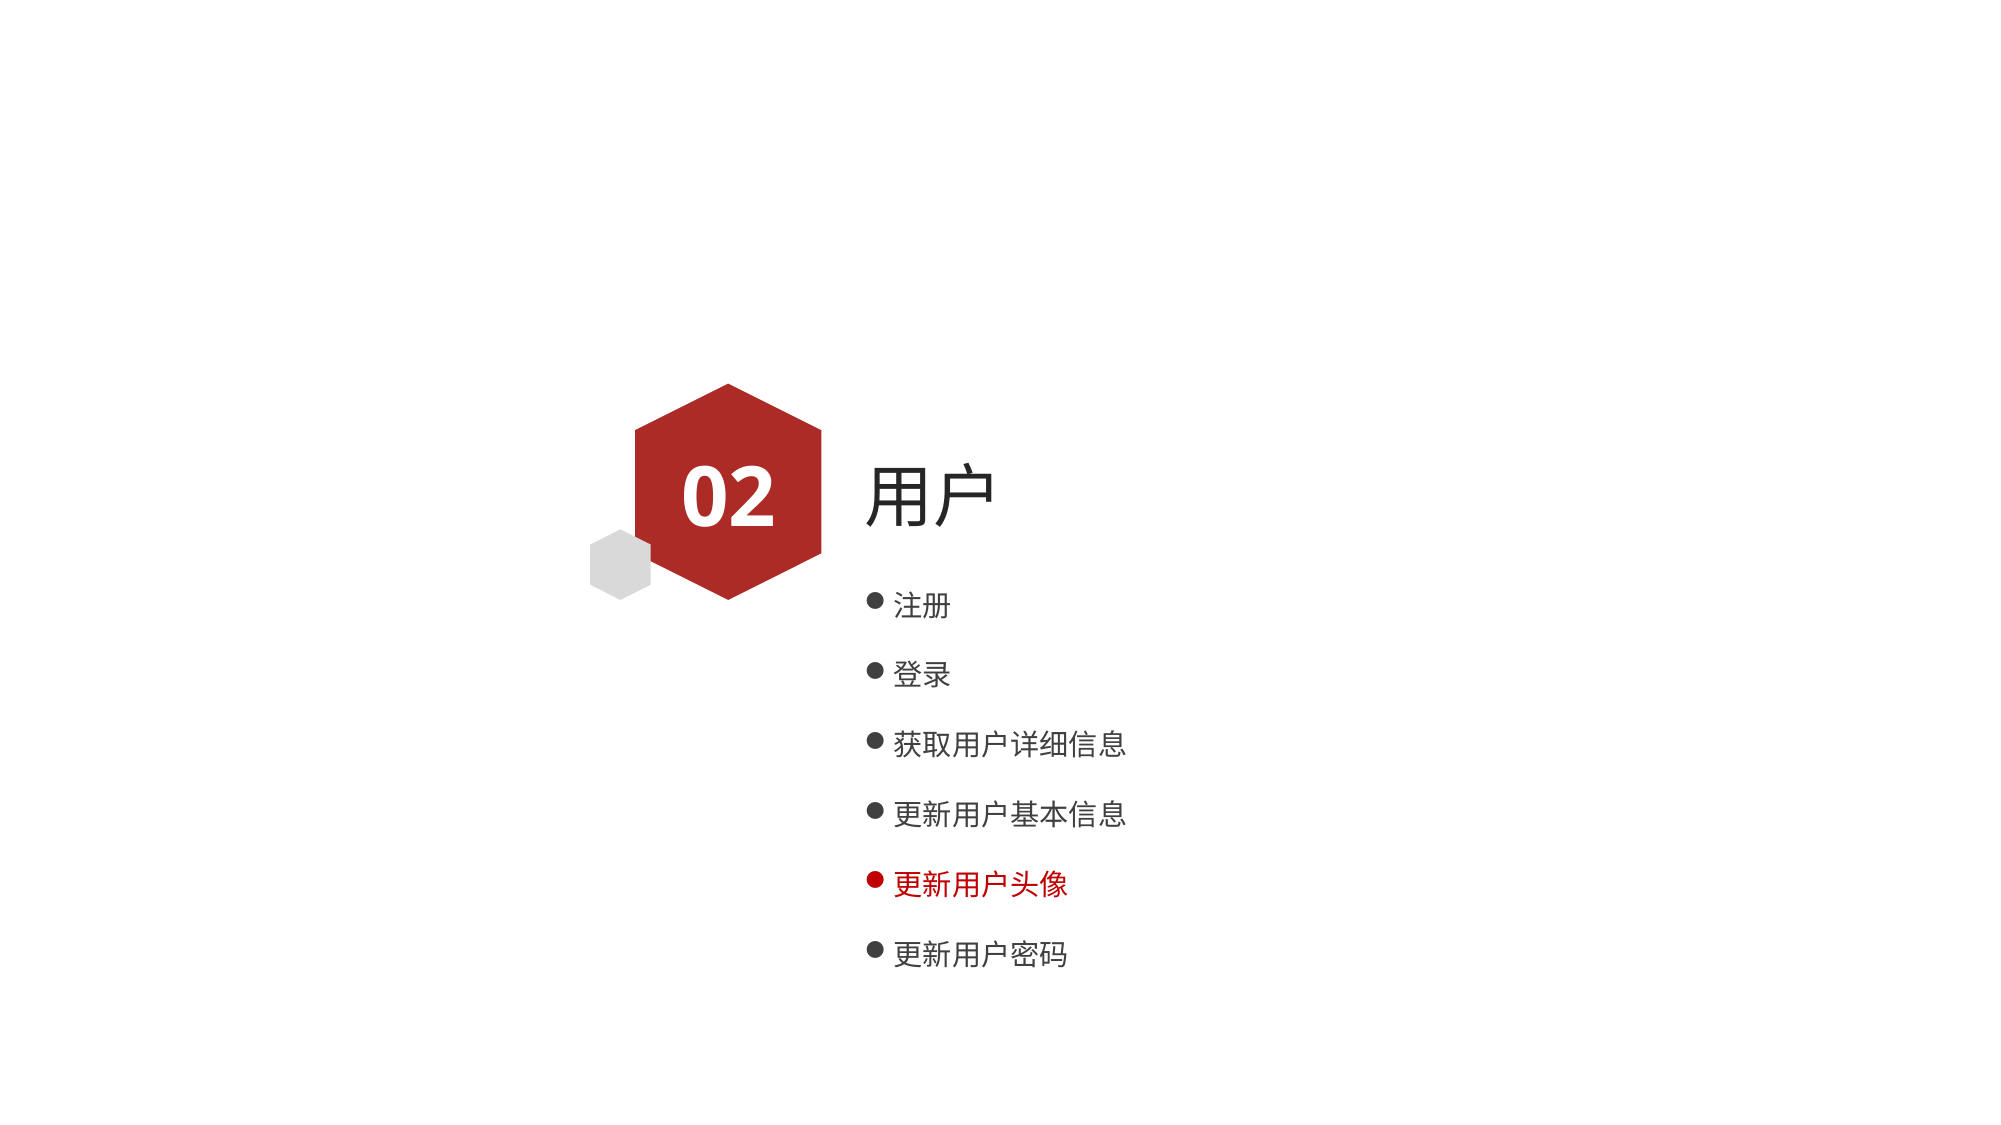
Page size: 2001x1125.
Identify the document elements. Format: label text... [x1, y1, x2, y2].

title 用户 [849, 454, 1698, 545]
text_box 注册 登录 获取用户详细信息 更新用户基本信息 更新用户头像 更新用户密码 [849, 544, 1164, 979]
list 02 [636, 404, 822, 594]
